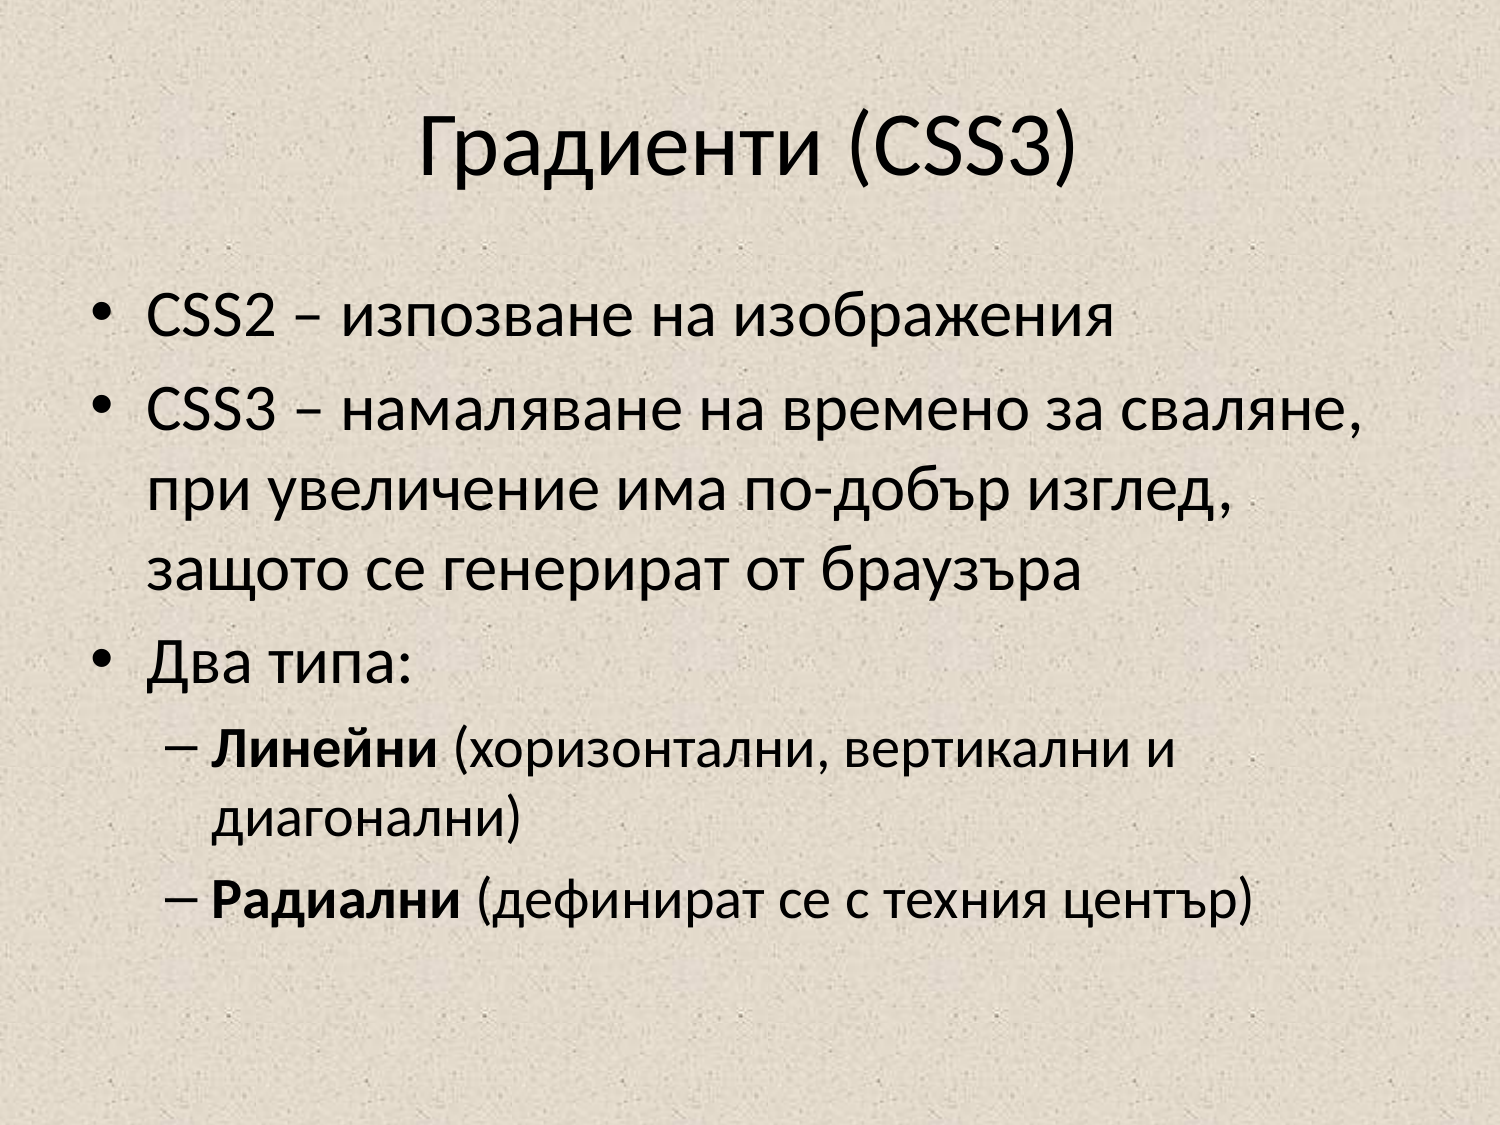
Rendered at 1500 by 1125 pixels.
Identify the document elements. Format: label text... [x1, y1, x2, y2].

picture [0, 0, 1500, 1125]
title Градиенти (CSS3) [75, 45, 1425, 233]
list CSS2 – изпозване на изображения CSS3 – намаляване на времено за сваляне, при увеличение има по-добър изглед, защото се генерират от браузъра Два типа: Линейни (хоризонтални, вертикални и диагонални) Радиални (дефинират се с техния център) [75, 262, 1425, 1005]
